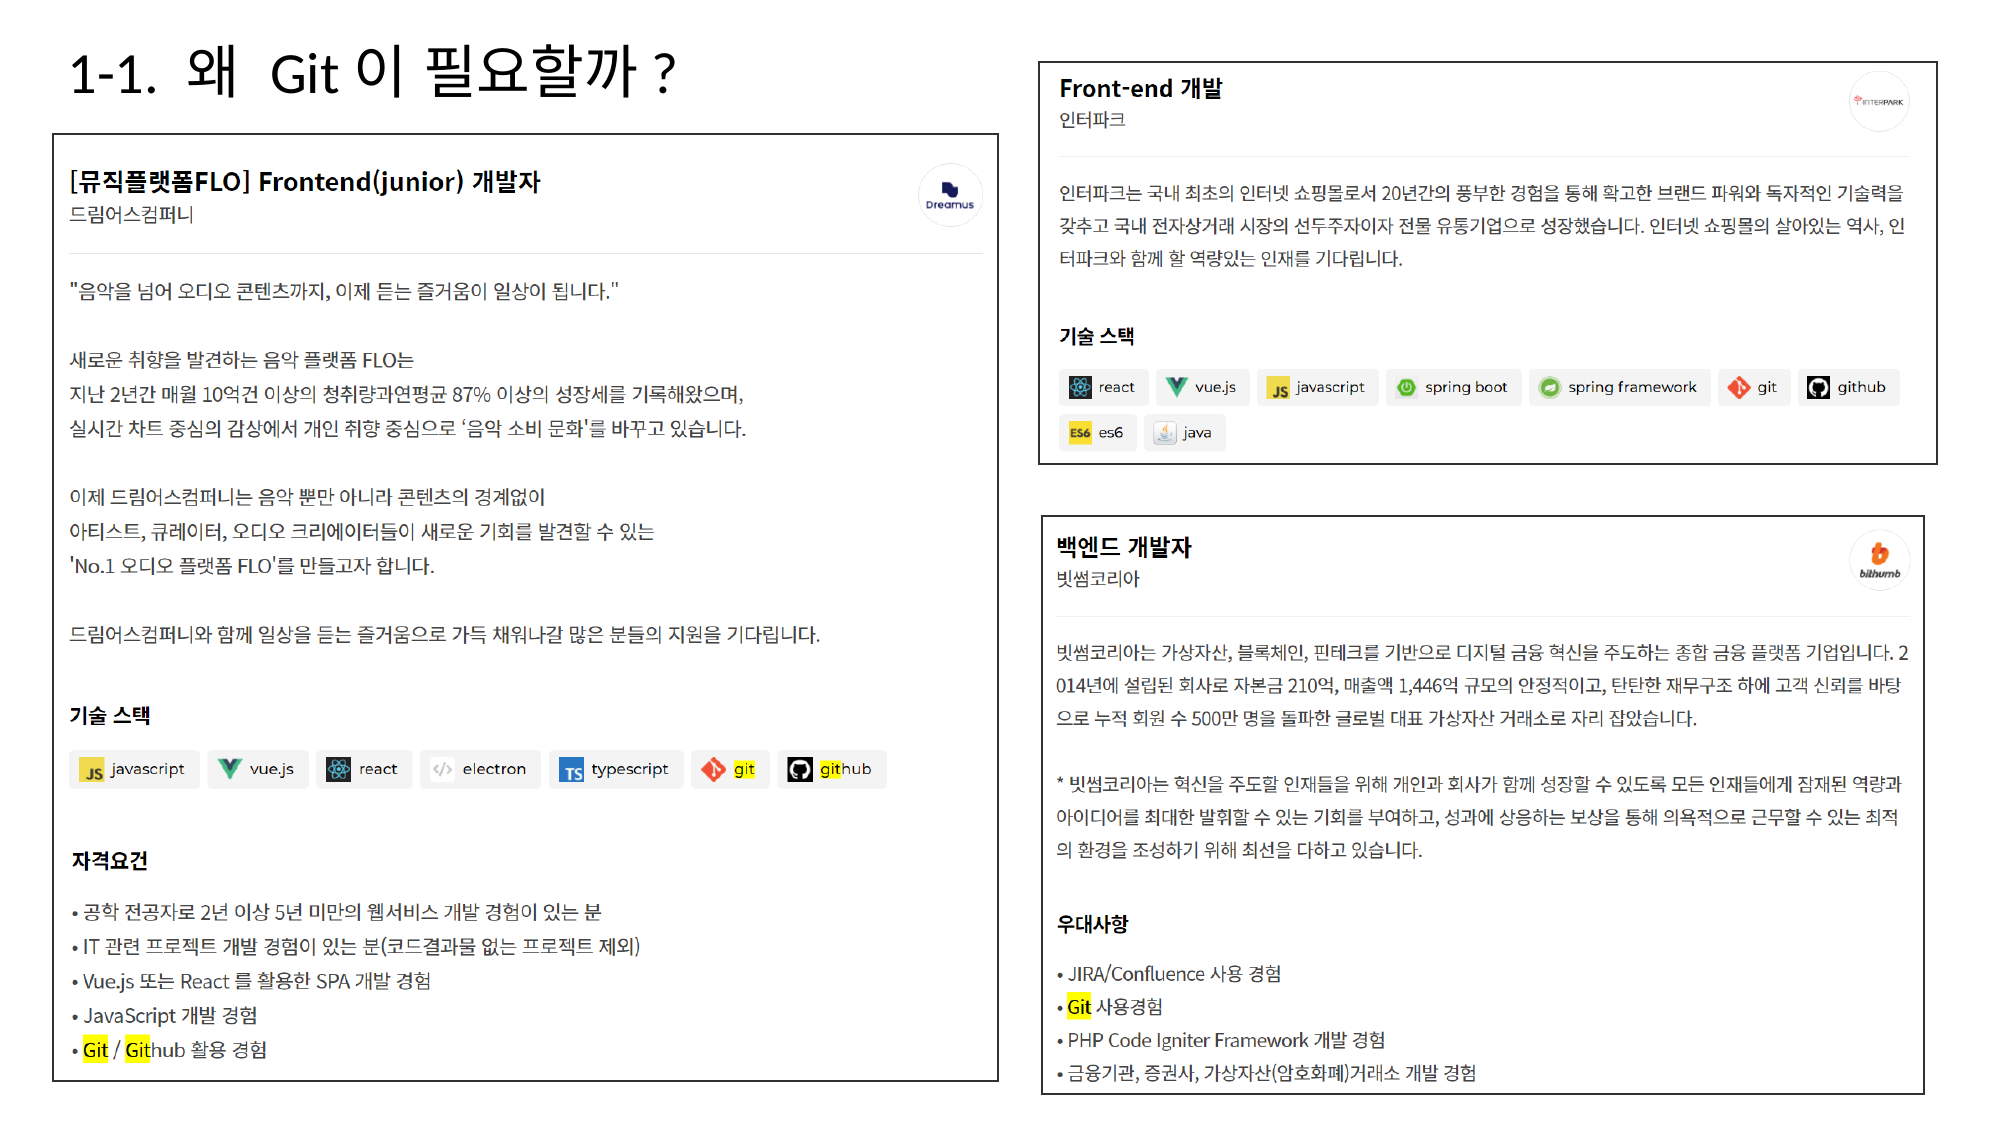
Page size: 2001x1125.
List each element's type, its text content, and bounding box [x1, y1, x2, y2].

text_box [1041, 515, 1925, 1095]
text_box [1039, 61, 1938, 480]
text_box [52, 133, 998, 1082]
text_box 1-1. 왜 Git이 필요할까? [53, 28, 1288, 113]
